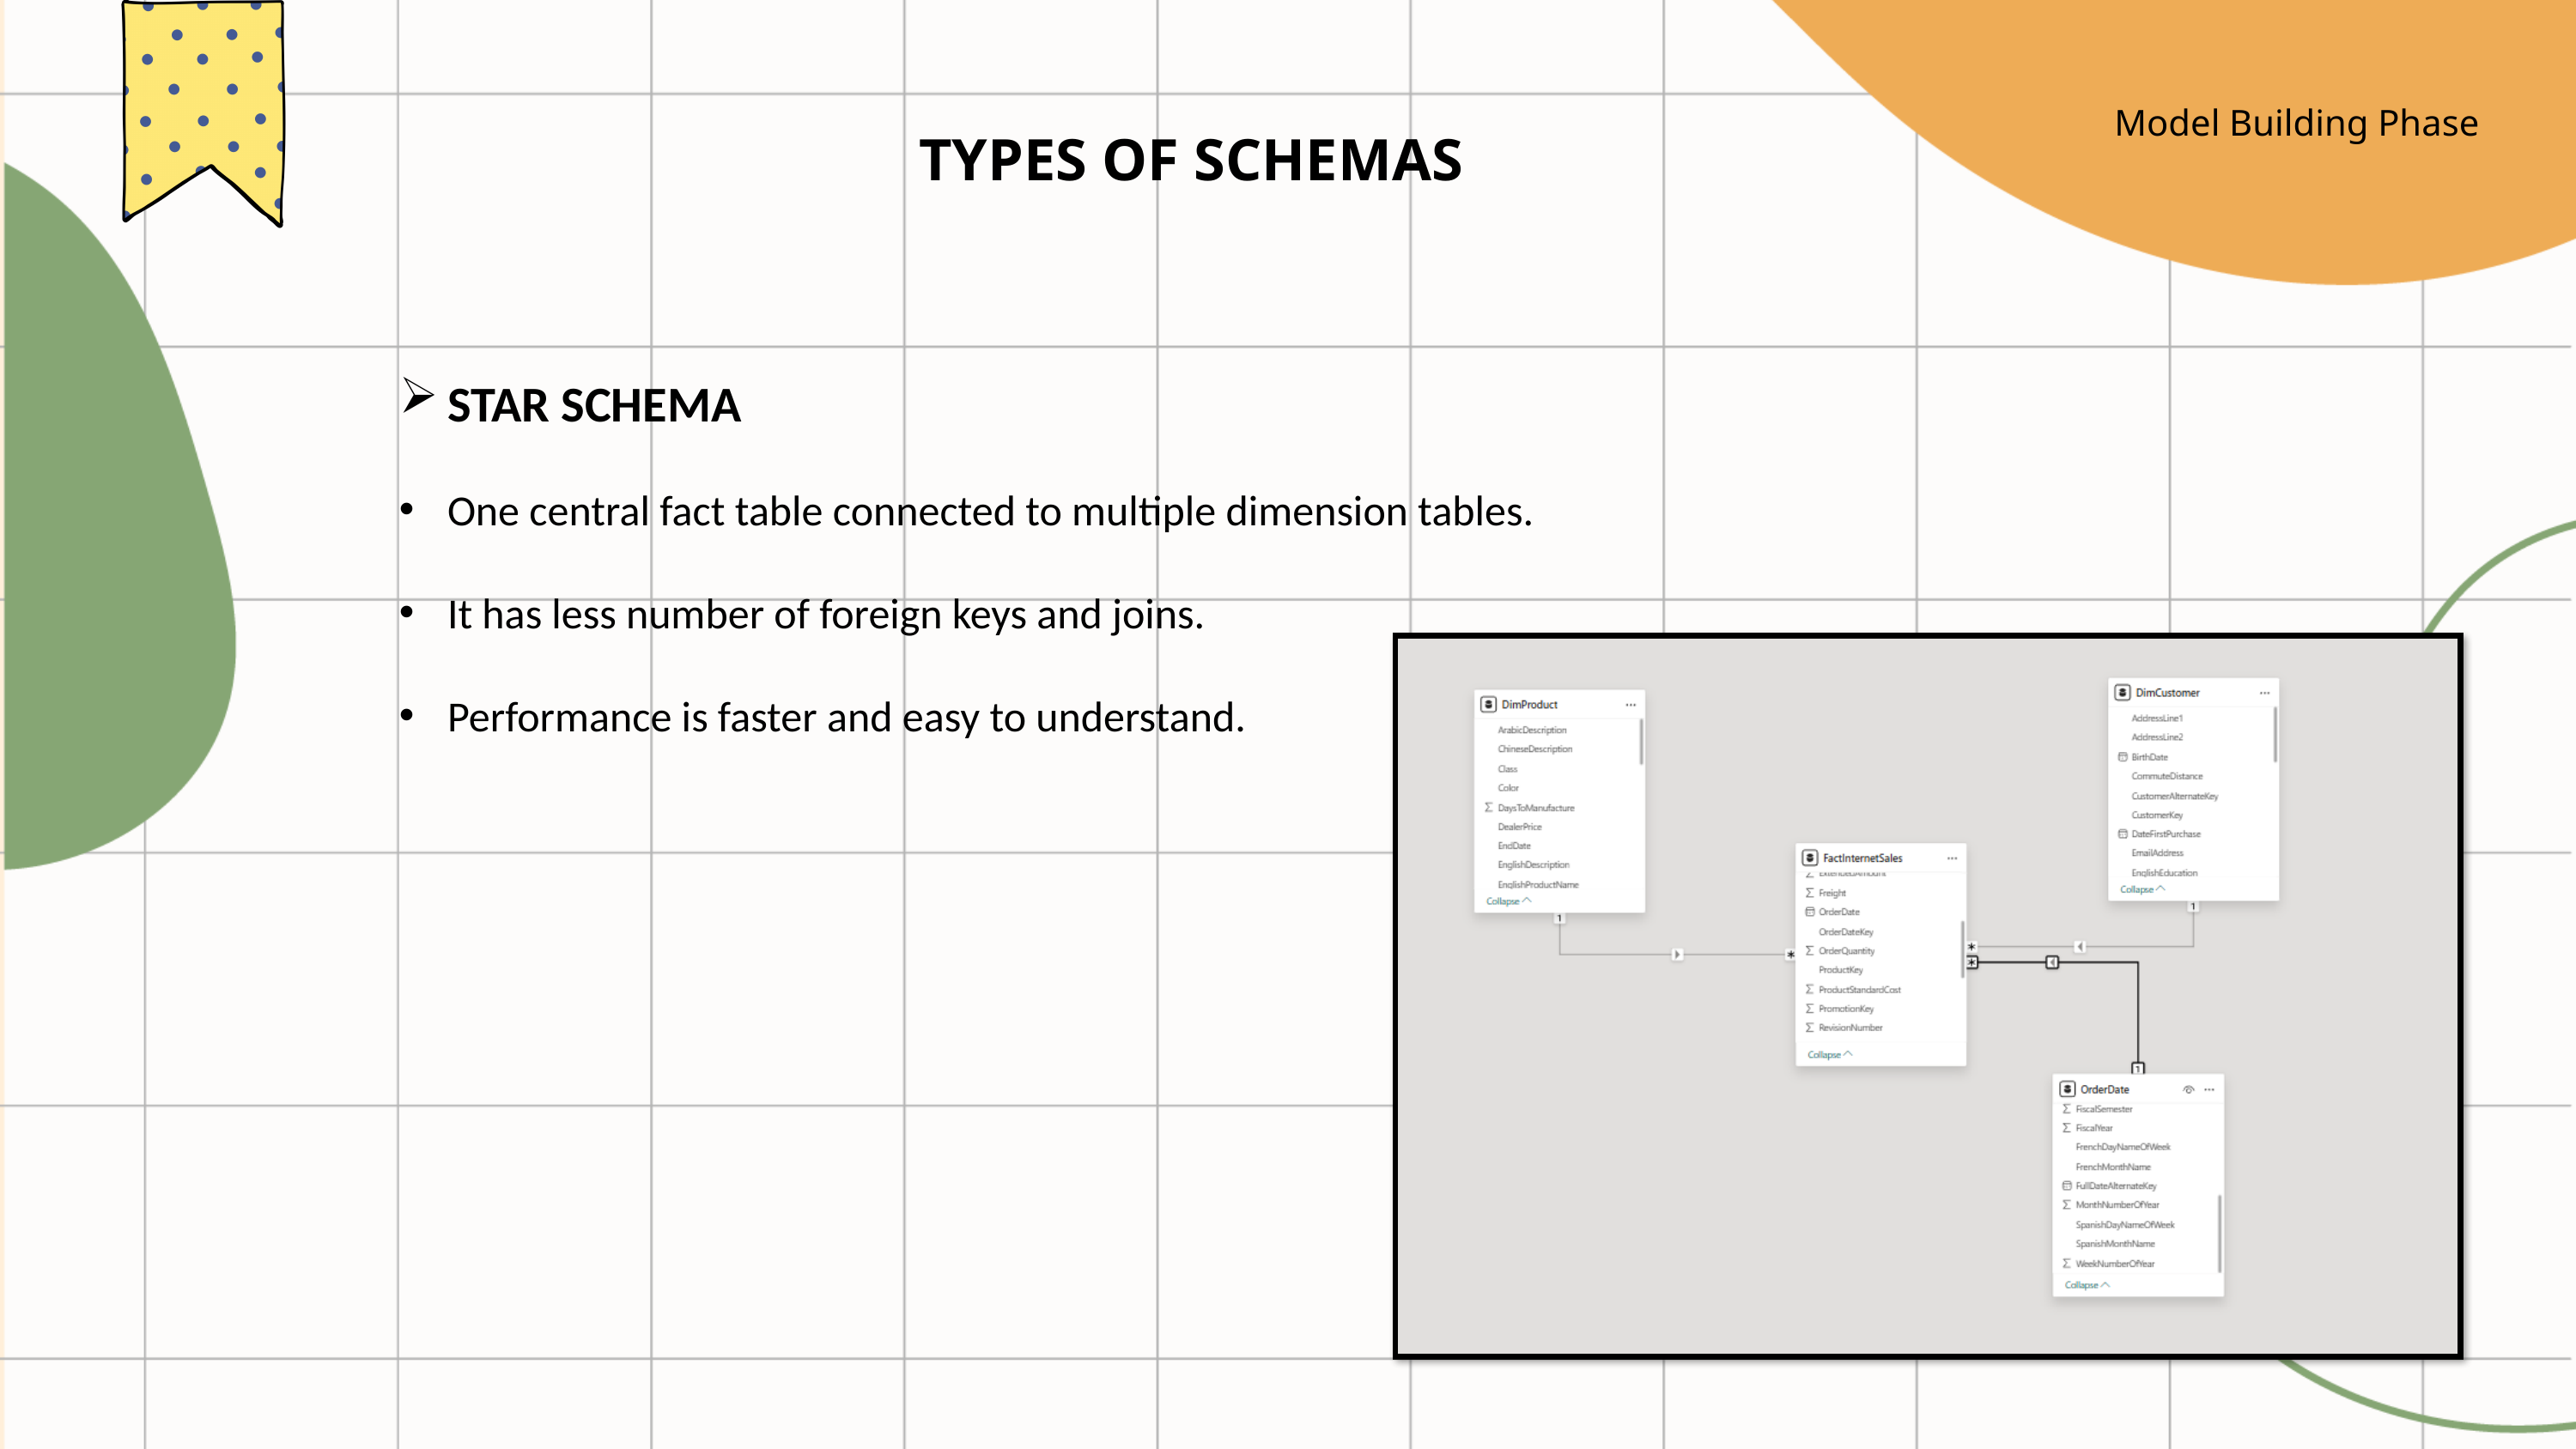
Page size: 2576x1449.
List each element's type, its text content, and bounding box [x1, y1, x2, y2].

text_box [0, 0, 2576, 1449]
text_box TYPES OF SCHEMAS STAR SCHEMA One central fact table connected to multiple dimension tables. It has less number of foreign keys and joins. Performance is faster and easy to understand. [386, 65, 1996, 748]
text_box [121, 0, 286, 228]
picture [1397, 638, 2458, 1355]
text_box Model Building Phase [2066, 79, 2528, 144]
